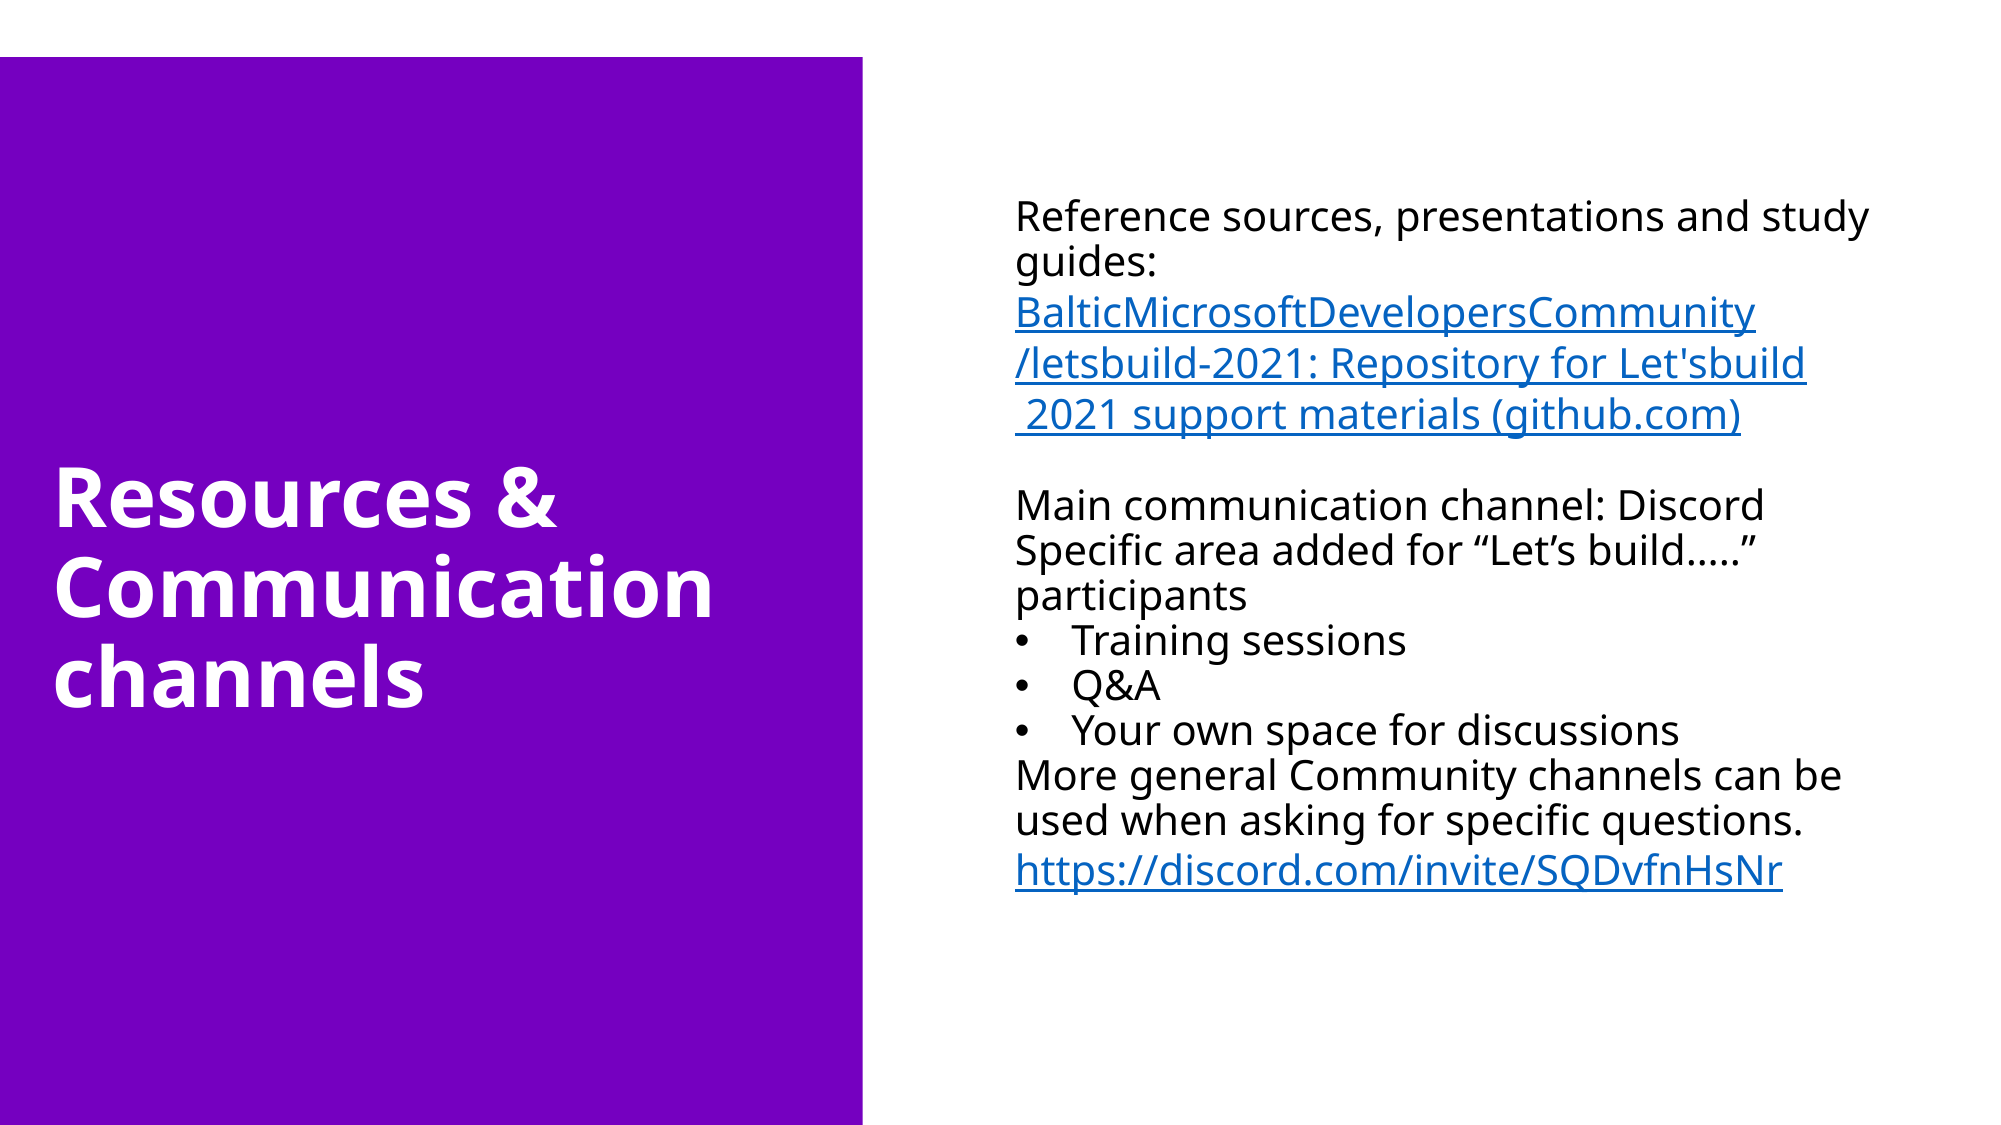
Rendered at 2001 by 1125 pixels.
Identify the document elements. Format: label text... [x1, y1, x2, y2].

list Reference sources, presentations and study guides: BalticMicrosoftDevelopersCommunity/letsbuild-2021: Repository for Let'sbuild 2021 support materials (github.com) Main communication channel: Discord Specific area added for “Let’s build…..” participants Training sessions Q&A Your own space for discussions More general Community channels can be used when asking for specific questions. https://discord.com/invite/SQDvfnHsNr [999, 402, 1907, 779]
list Resources & Communication channels [0, 57, 863, 1125]
